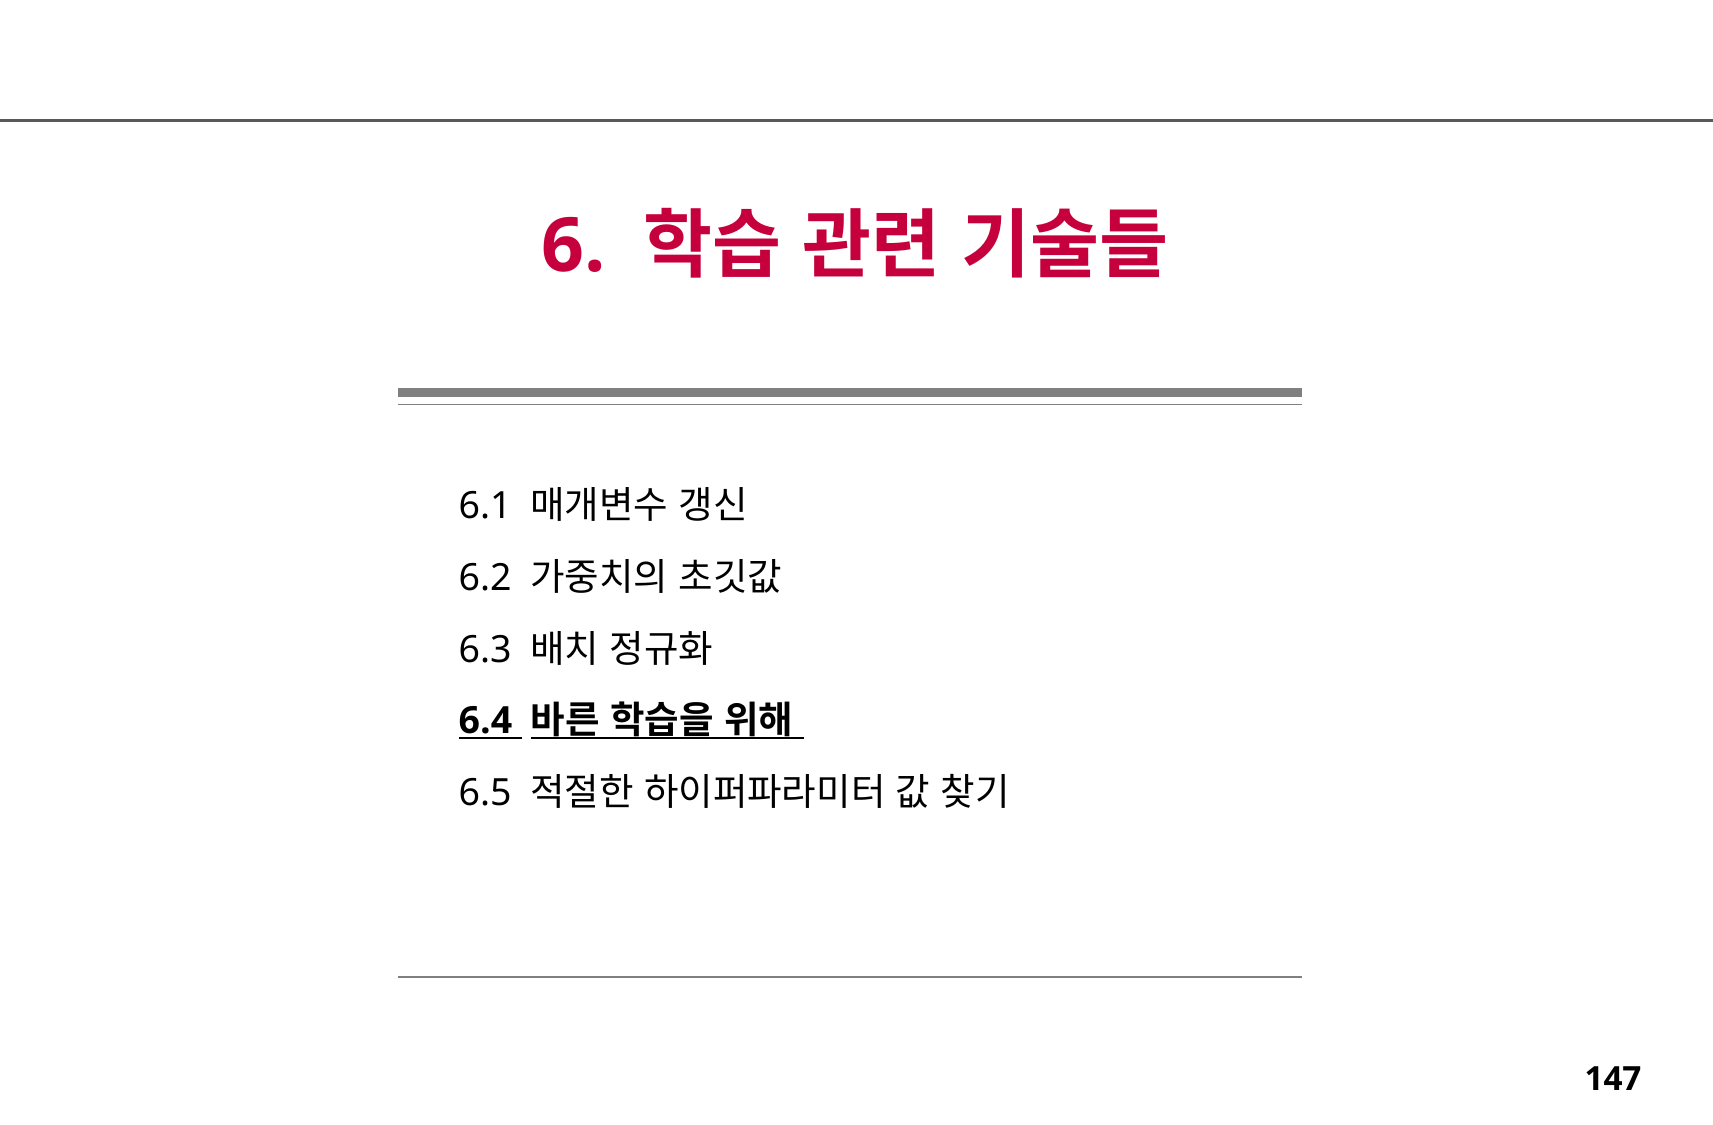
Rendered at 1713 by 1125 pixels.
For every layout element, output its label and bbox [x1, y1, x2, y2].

text_box [443, 451, 1299, 821]
text_box [289, 183, 1422, 299]
